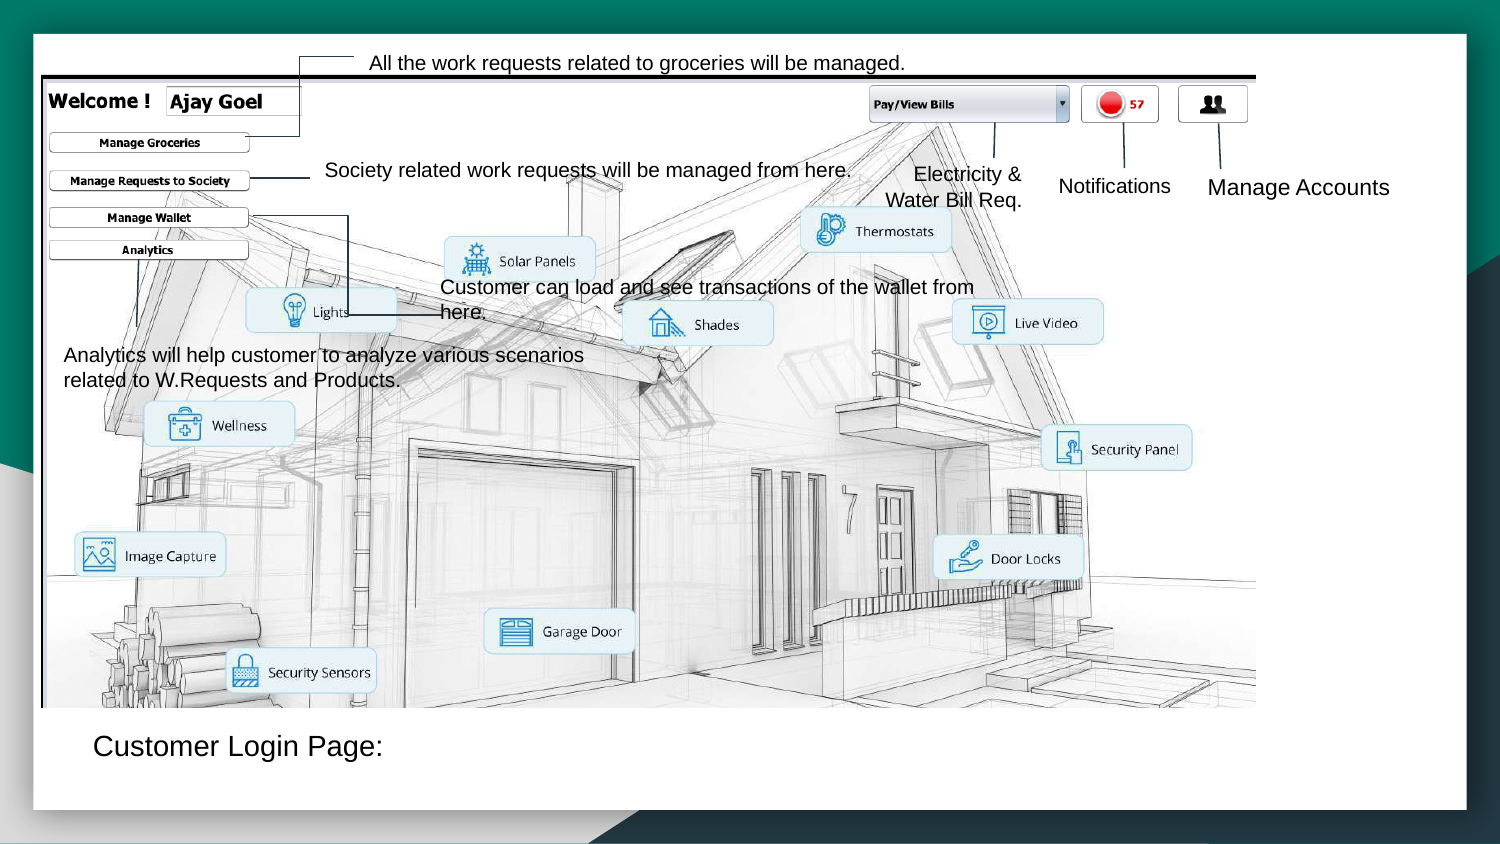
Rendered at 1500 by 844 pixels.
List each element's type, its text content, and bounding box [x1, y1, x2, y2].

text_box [252, 215, 444, 315]
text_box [244, 56, 355, 137]
text_box Customer Login Page: [77, 715, 661, 781]
picture [40, 74, 1257, 708]
text_box Notifications [1262, 219, 1500, 226]
text_box All the work requests related to groceries will be managed. [354, 34, 938, 72]
text_box Manage Accounts [1262, 157, 1500, 219]
